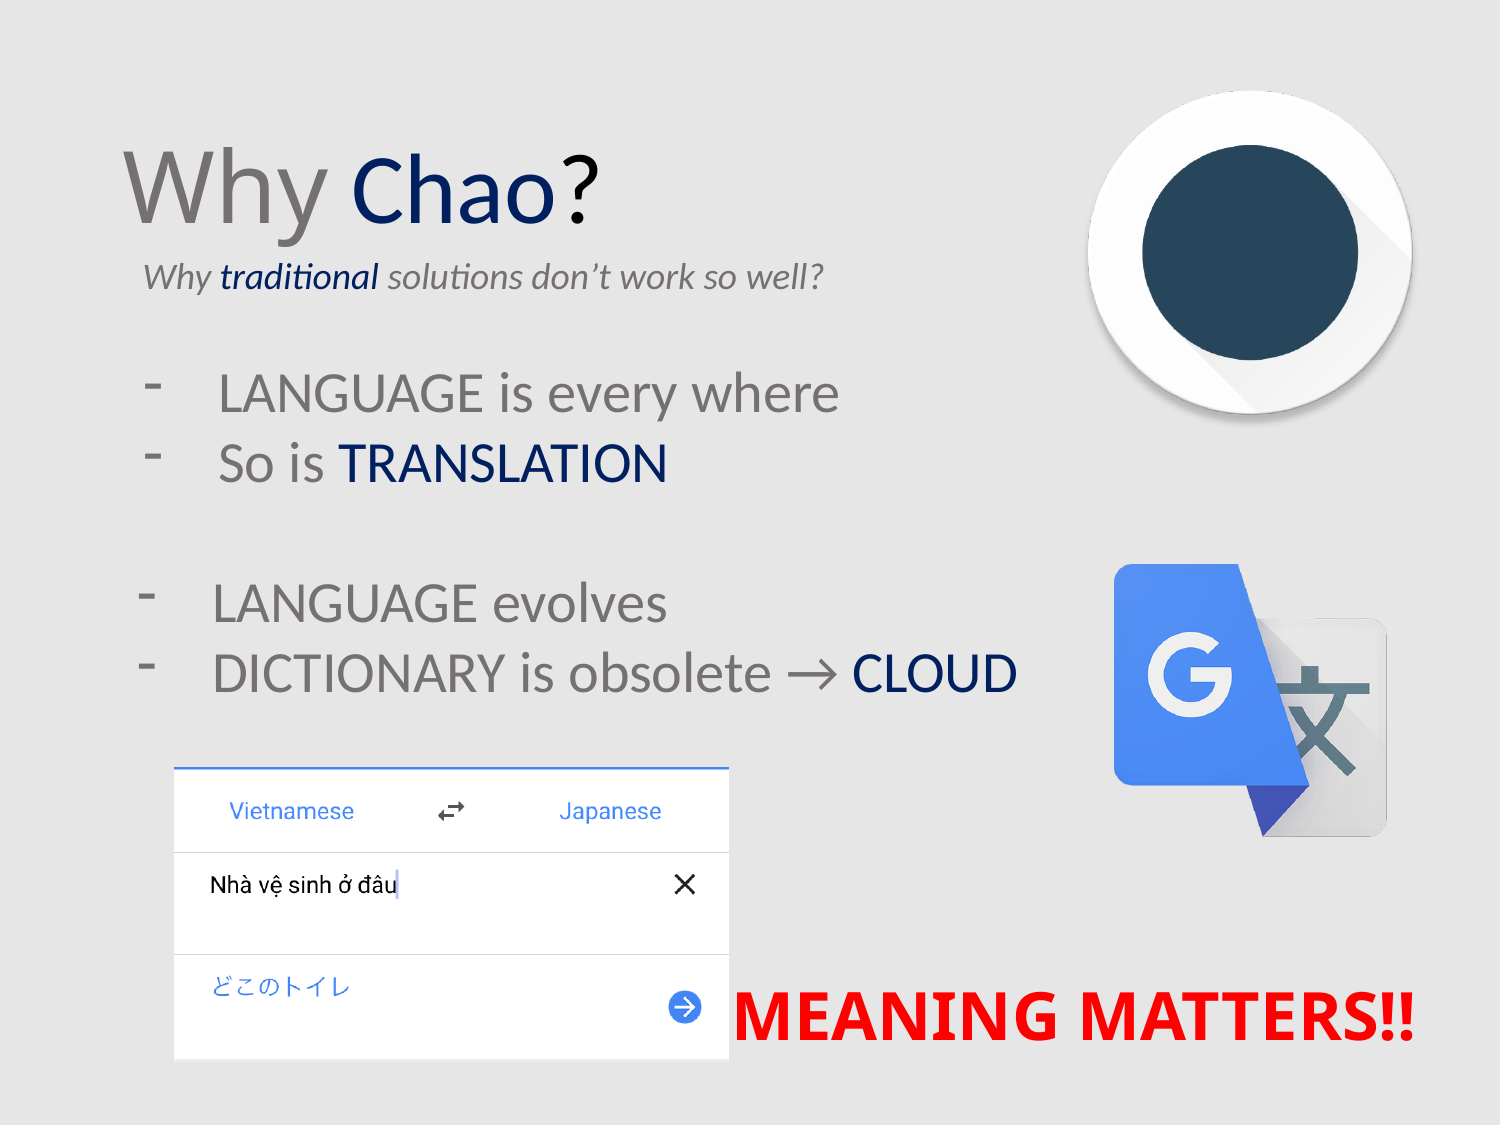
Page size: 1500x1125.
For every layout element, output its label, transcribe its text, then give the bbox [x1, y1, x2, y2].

text_box LANGUAGE is every where So is TRANSLATION [128, 347, 870, 502]
text_box Why Chao? [108, 116, 619, 251]
text_box MEANING MATTERS!! [729, 965, 1433, 1061]
picture [1107, 557, 1394, 843]
picture [1073, 76, 1427, 429]
picture [174, 767, 729, 1062]
text_box LANGUAGE evolves DICTIONARY is obsolete → CLOUD [122, 557, 1033, 712]
text_box Why traditional solutions don’t work so well? [127, 244, 841, 305]
